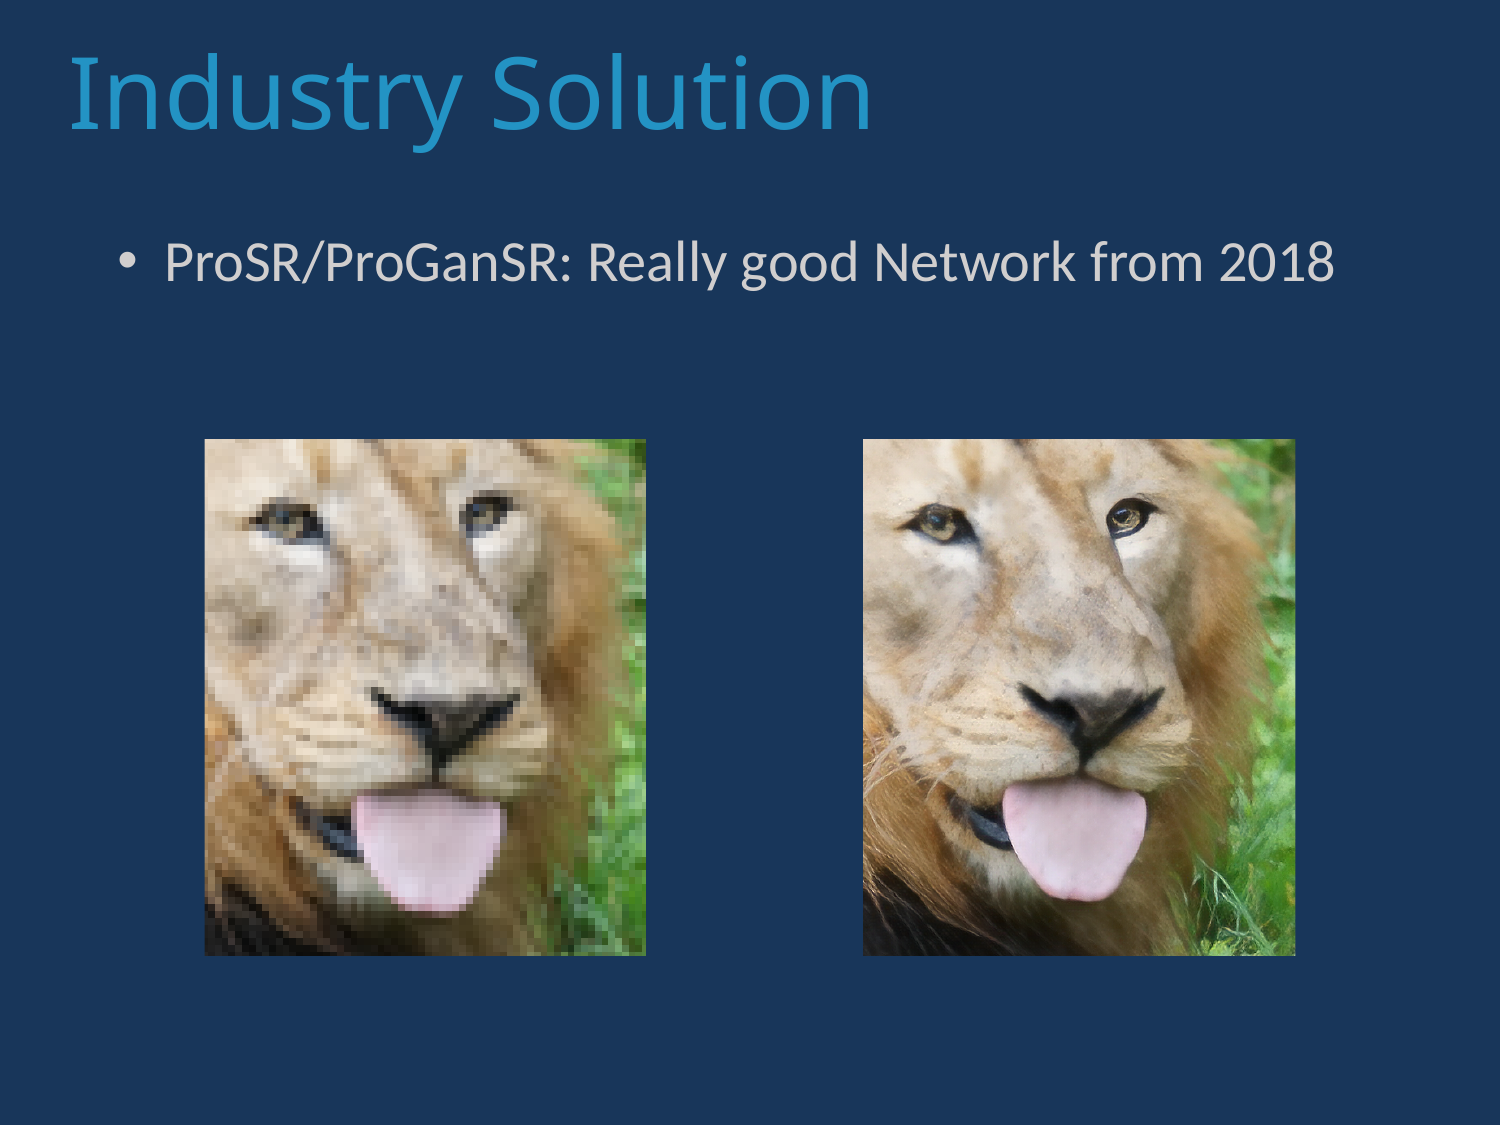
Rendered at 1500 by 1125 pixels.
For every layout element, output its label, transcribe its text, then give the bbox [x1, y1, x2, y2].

title Industry Solution [53, 0, 1348, 159]
picture [204, 439, 646, 956]
list ProSR/ProGanSR: Really good Network from 2018 [102, 223, 1397, 999]
picture [862, 439, 1296, 956]
